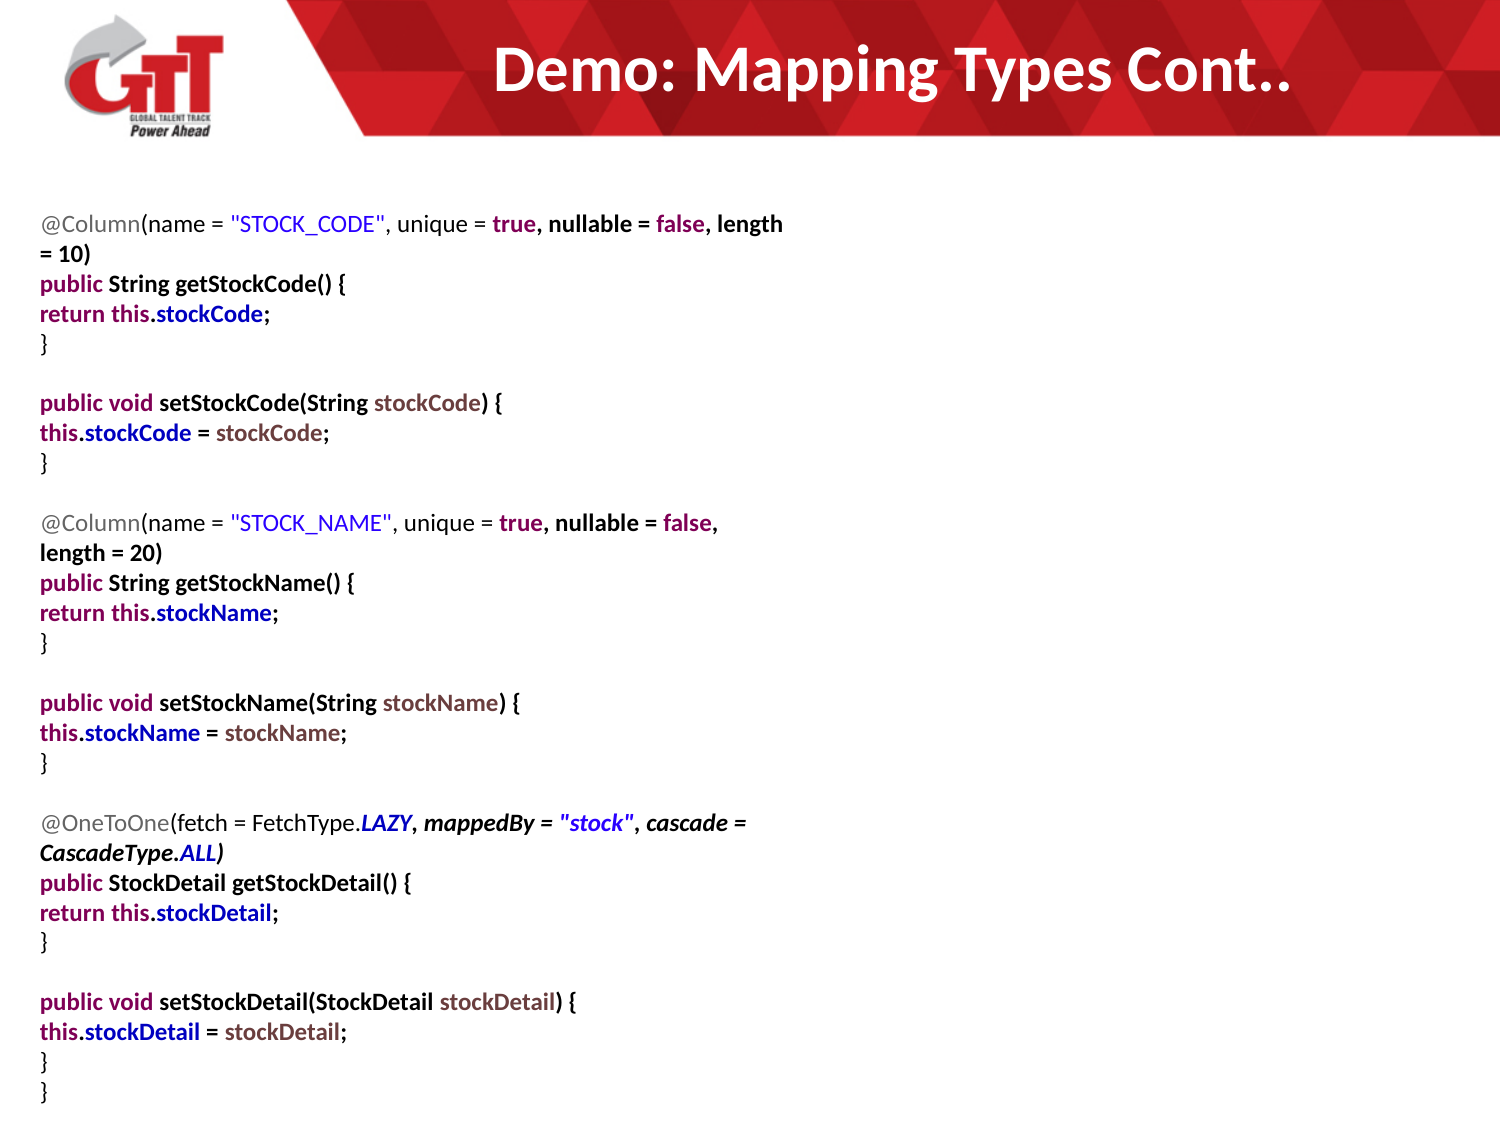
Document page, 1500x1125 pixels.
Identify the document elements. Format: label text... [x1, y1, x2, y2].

text_box @Column(name = "STOCK_CODE", unique = true, nullable = false, length = 10) public String getStockCode() { return this.stockCode; } public void setStockCode(String stockCode) { this.stockCode = stockCode; } @Column(name = "STOCK_NAME", unique = true, nullable = false, length = 20) public String getStockName() { return this.stockName; } public void setStockName(String stockName) { this.stockName = stockName; } @OneToOne(fetch = FetchType.LAZY, mappedBy = "stock", cascade = CascadeType.ALL) public StockDetail getStockDetail() { return this.stockDetail; } public void setStockDetail(StockDetail stockDetail) { this.stockDetail = stockDetail; } } [24, 199, 800, 1113]
title Demo: Mapping Types Cont.. [324, 12, 1463, 118]
picture [0, 0, 1500, 1125]
